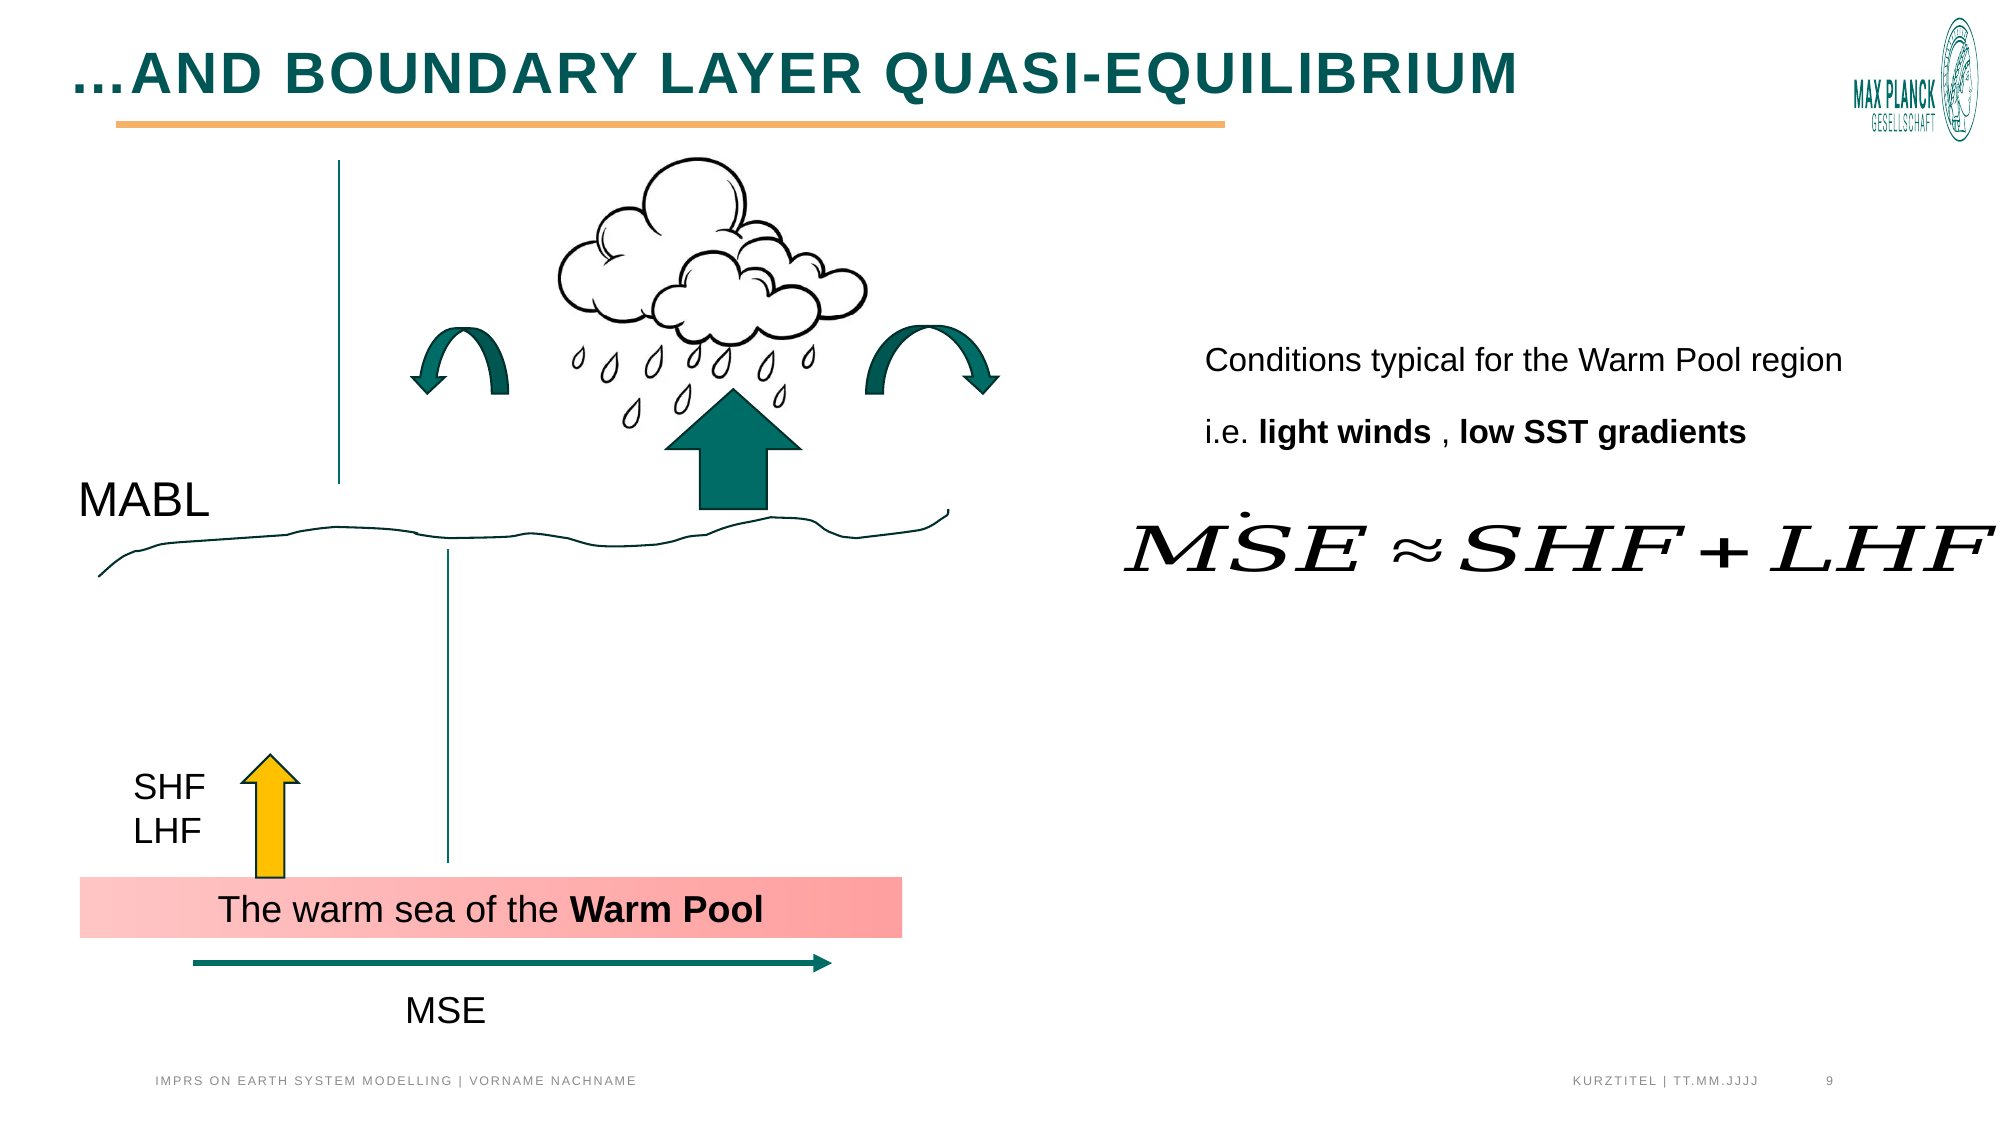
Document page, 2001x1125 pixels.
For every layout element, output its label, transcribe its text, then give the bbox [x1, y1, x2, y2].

text_box [97, 525, 461, 578]
text_box SHF LHF [118, 755, 231, 859]
text_box [239, 753, 301, 877]
text_box …And Boundary layer quasi-equilibrium [54, 43, 461, 113]
text_box MSE [390, 978, 502, 1039]
text_box MABL [63, 460, 226, 534]
text_box [409, 327, 461, 396]
footer IMPRS on Earth System Modelling | Vorname Nachname Kurztitel | TT.MM.JJJJ 9 [155, 1058, 1845, 1089]
text_box [950, 326, 1001, 396]
text_box …And Boundary layer quasi-equilibrium [950, 43, 1550, 113]
picture [461, 125, 950, 617]
text_box [79, 877, 903, 939]
picture [461, 12, 950, 124]
text_box The warm sea of the Warm Pool [202, 877, 779, 938]
text_box Conditions typical for the Warm Pool region i.e. light winds , low SST gradients [1204, 330, 1851, 451]
